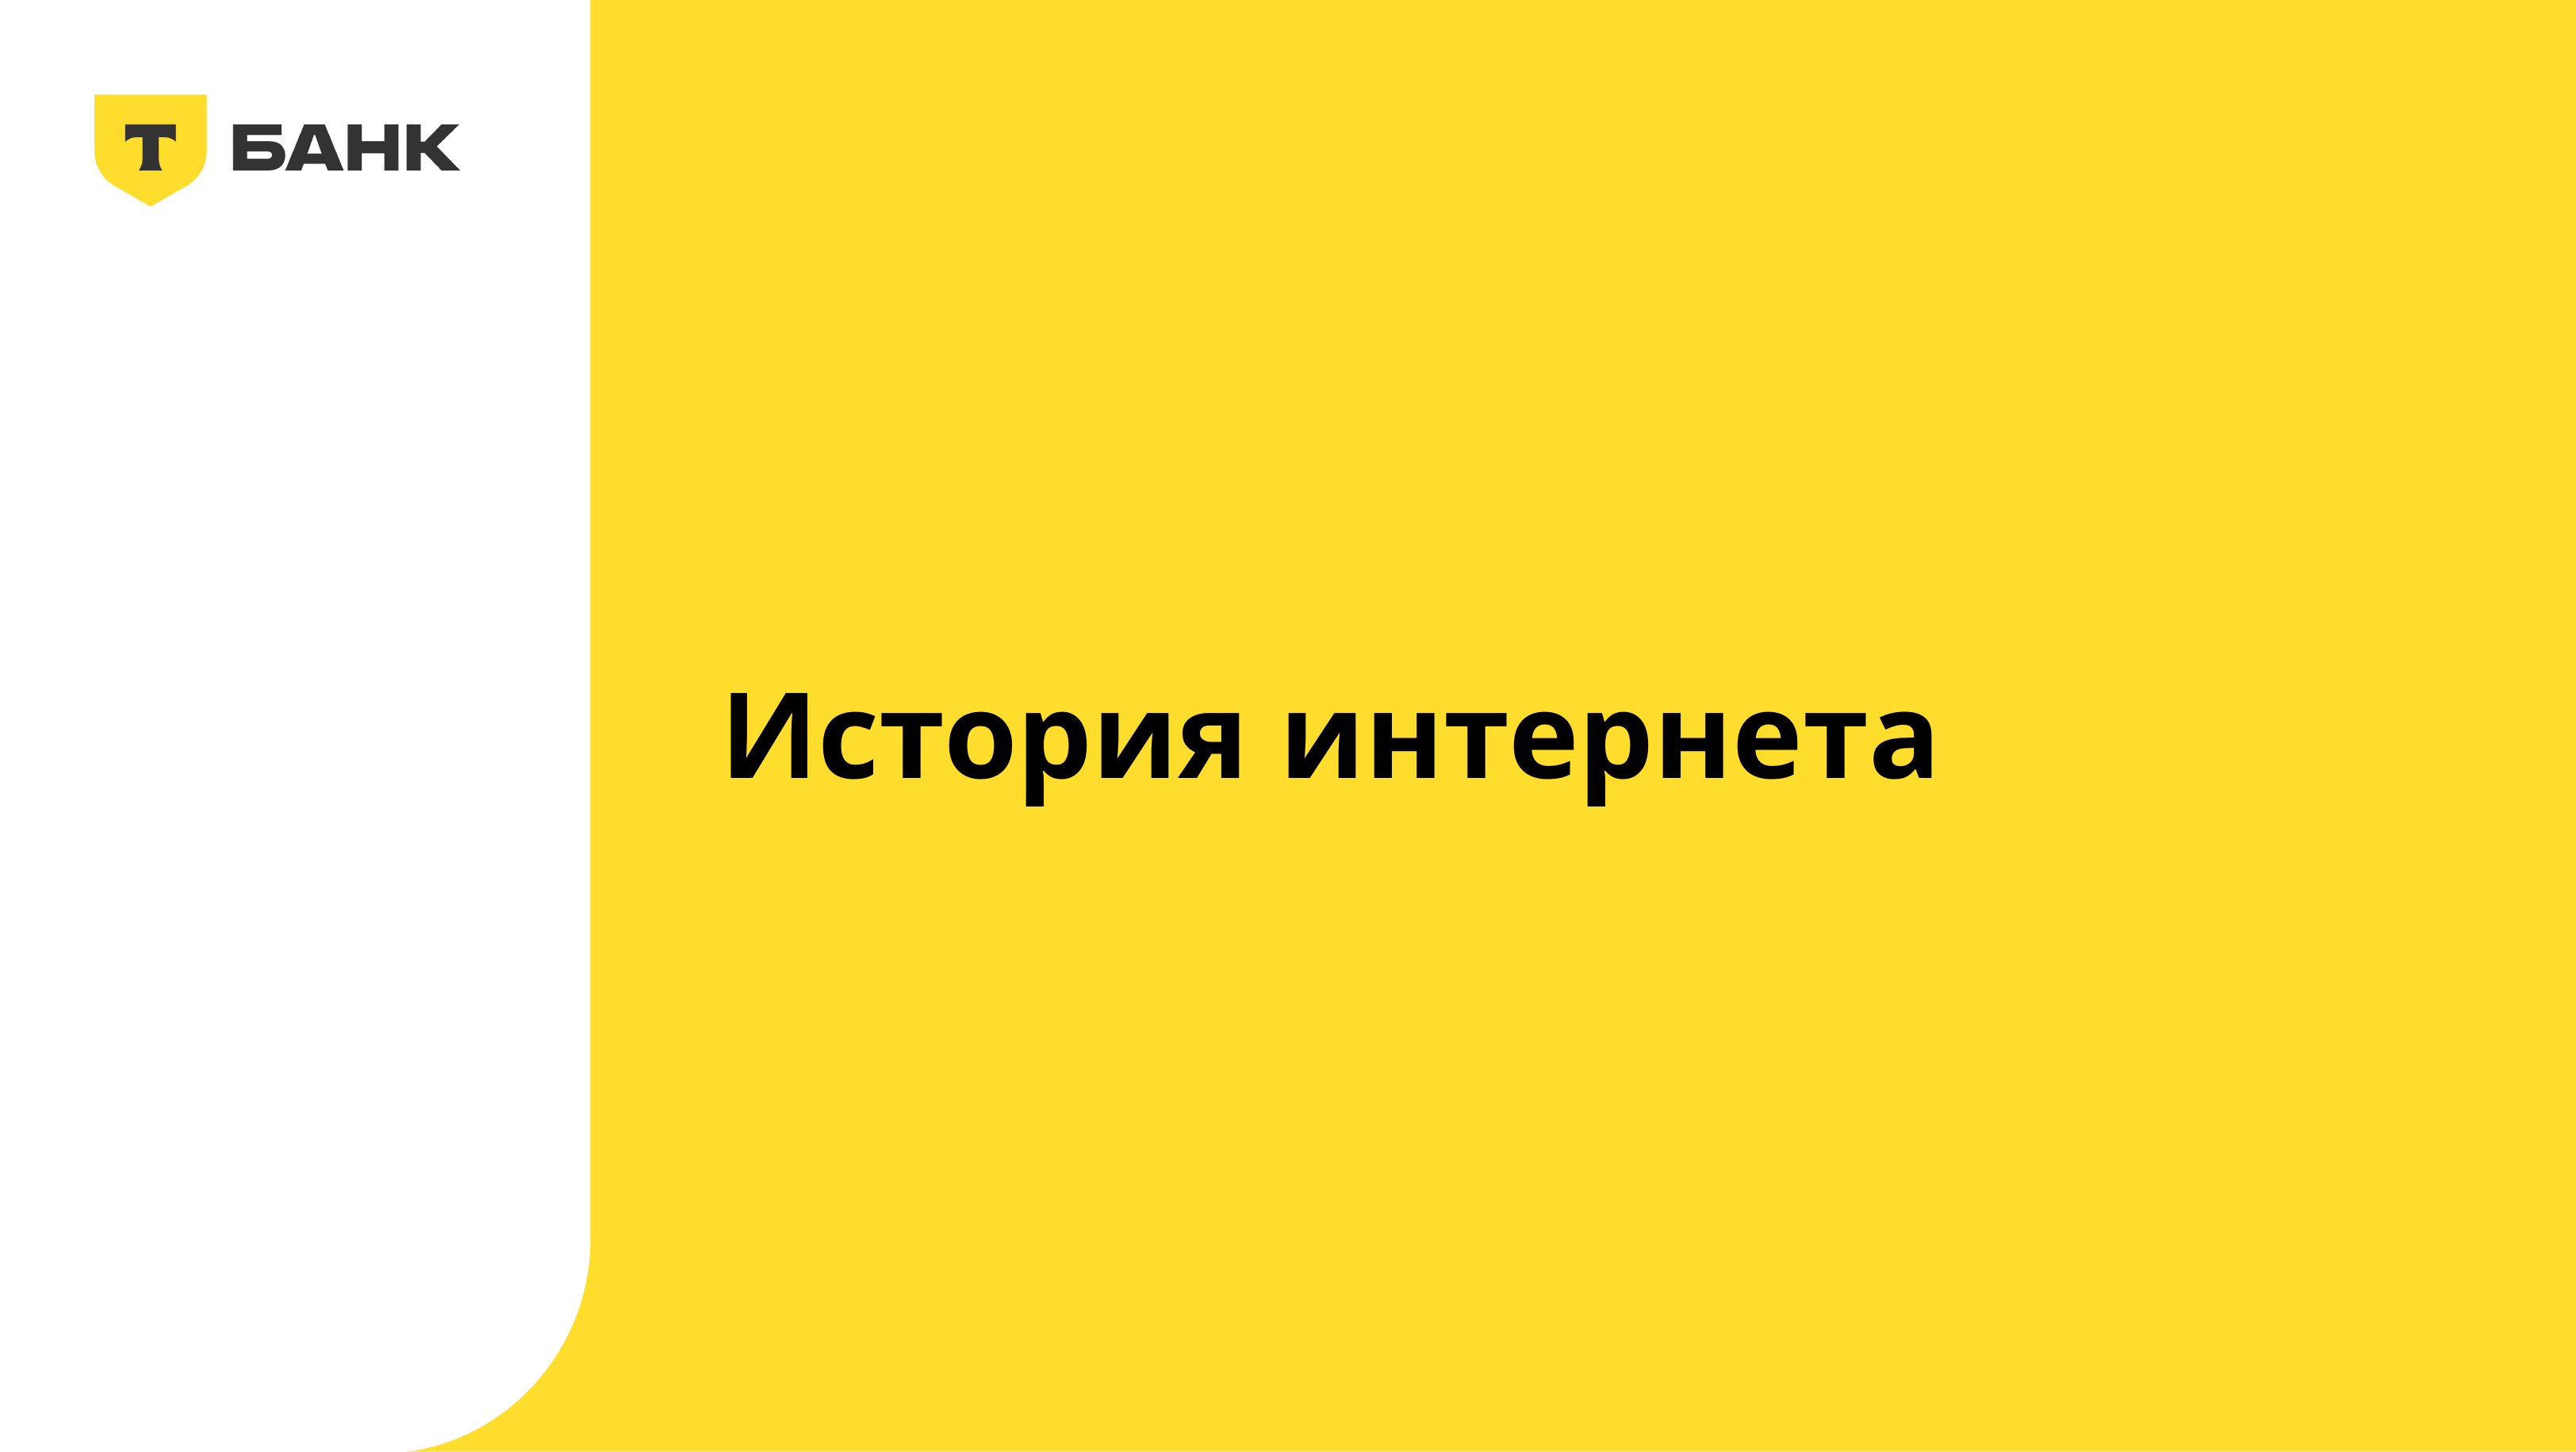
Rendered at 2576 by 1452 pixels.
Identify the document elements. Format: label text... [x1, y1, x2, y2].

list История интернета [1588, 712, 1648, 806]
list История интернета [1102, 714, 1168, 777]
list История интернета [1289, 714, 1355, 777]
list История интернета [731, 693, 807, 777]
picture [27, 46, 537, 246]
list История интернета [1806, 714, 1865, 777]
list История интернета [949, 712, 1012, 779]
list История интернета [1179, 714, 1239, 777]
list История интернета [1663, 714, 1723, 777]
list История интернета [1874, 712, 1931, 779]
list История интернета [1738, 712, 1797, 779]
list История интернета [823, 712, 874, 779]
list История интернета [1026, 712, 1087, 806]
list История интернета [882, 714, 941, 777]
list История интернета [1447, 714, 1506, 777]
list История интернета [1374, 714, 1434, 777]
list История интернета [1514, 712, 1574, 779]
